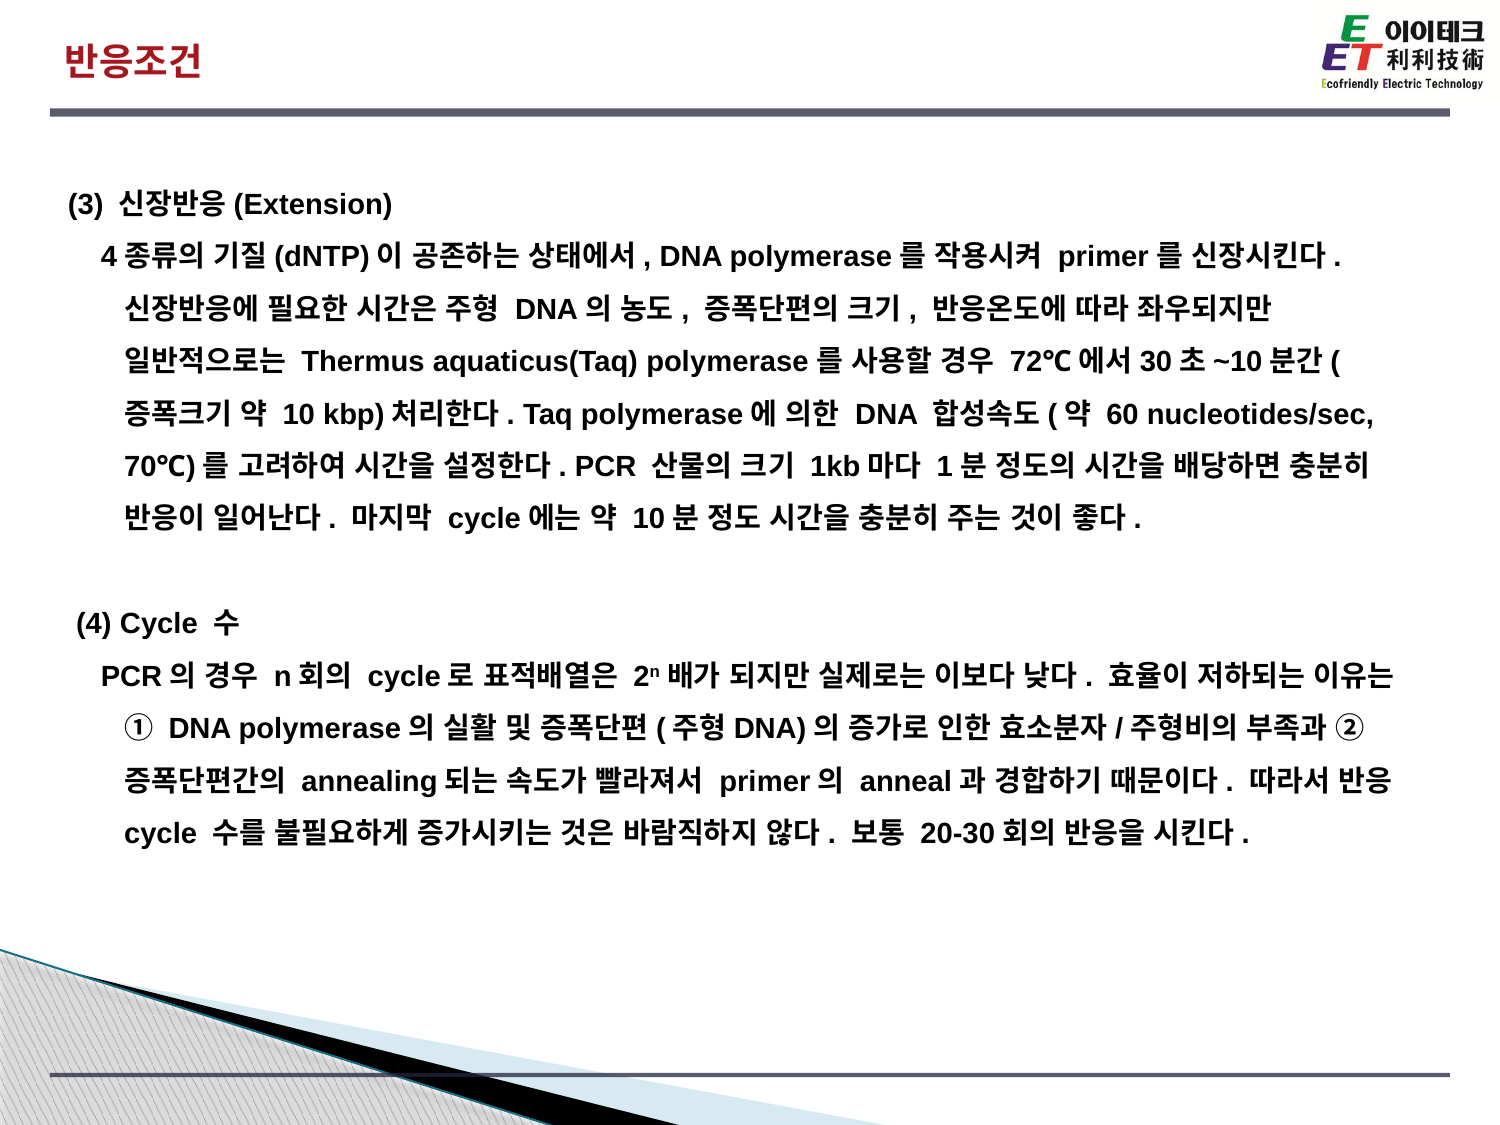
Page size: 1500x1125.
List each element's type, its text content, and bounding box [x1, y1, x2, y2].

text_box 반응조건 [50, 30, 1450, 100]
picture [1305, 0, 1500, 105]
text_box (3) 신장반응(Extension) 4종류의 기질(dNTP)이 공존하는 상태에서, DNA polymerase를 작용시켜 primer를 신장시킨다. 신장반응에 필요한 시간은 주형 DNA의 농도, 증폭단편의 크기, 반응온도에 따라 좌우되지만 일반적으로는 Thermus aquaticus(Taq) polymerase를 사용할 경우 72℃에서30초~10분간(증폭크기 약 10 kbp)처리한다. Taq polymerase에 의한 DNA 합성속도(약 60 nucleotides/sec, 70℃)를 고려하여 시간을 설정한다. PCR 산물의 크기 1kb마다 1분 정도의 시간을 배당하면 충분히 반응이 일어난다. 마지막 cycle에는 약 10분 정도 시간을 충분히 주는 것이 좋다. (4) Cycle 수 PCR의 경우 n회의 cycle로 표적배열은 2n배가 되지만 실제로는 이보다 낮다. 효율이 저하되는 이유는 ① DNA polymerase의 실활 및 증폭단편(주형DNA)의 증가로 인한 효소분자/주형비의 부족과 ② 증폭단편간의 annealing되는 속도가 빨라져서 primer의 anneal과 경합하기 때문이다. 따라서 반응 cycle 수를 불필요하게 증가시키는 것은 바람직하지 않다. 보통 20-30회의 반응을 시킨다. [53, 160, 1436, 857]
